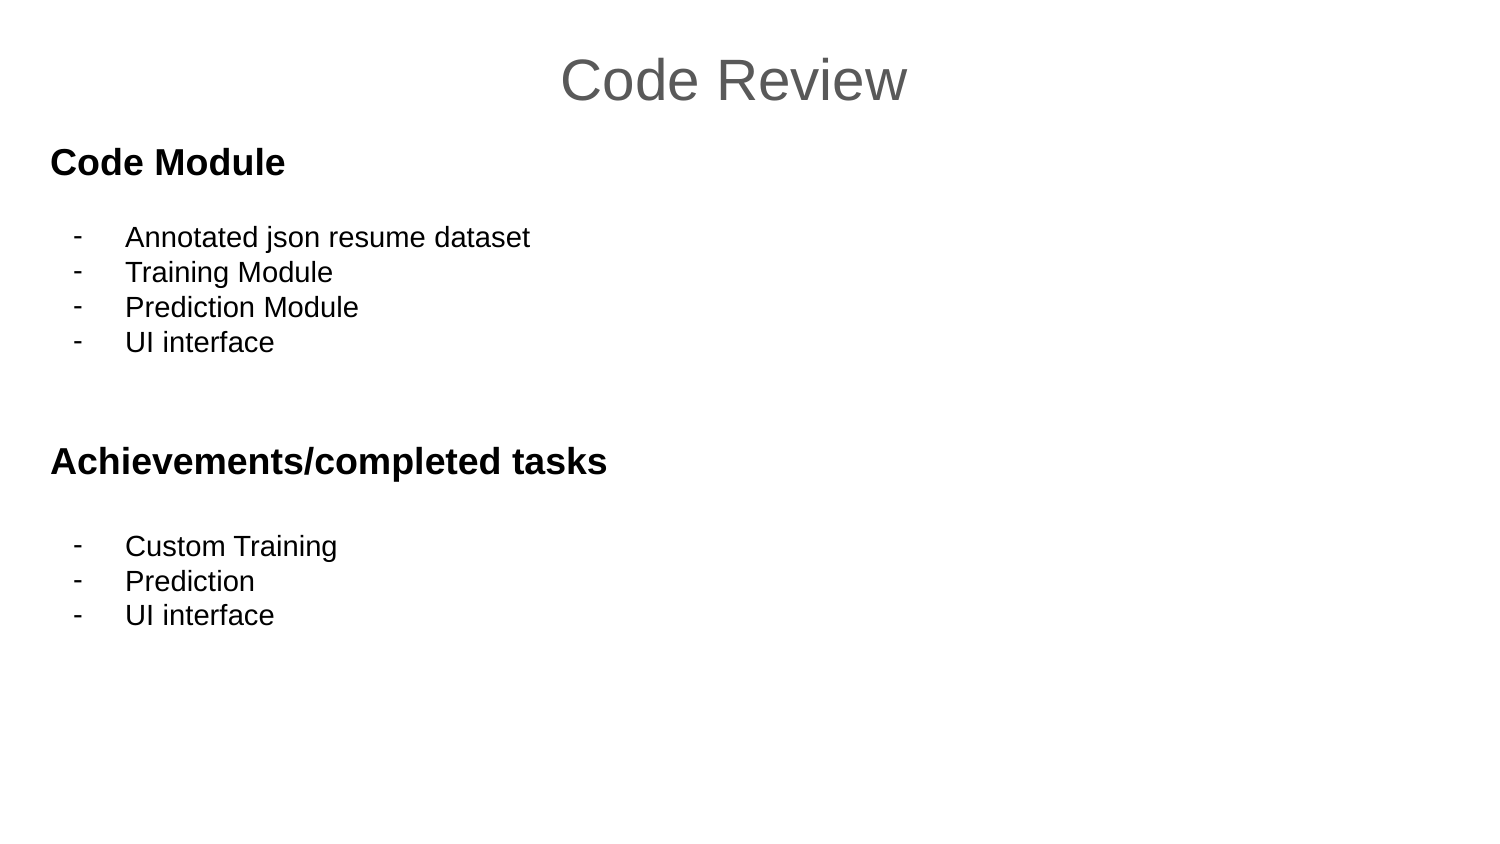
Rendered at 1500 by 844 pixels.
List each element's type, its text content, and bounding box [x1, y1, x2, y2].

text_box Code Module Annotated json resume dataset Training Module Prediction Module UI interface [35, 123, 1407, 374]
subtitle Code Review [35, 27, 1433, 158]
text_box Achievements/completed tasks Custom Training Prediction UI interface [35, 421, 1212, 647]
